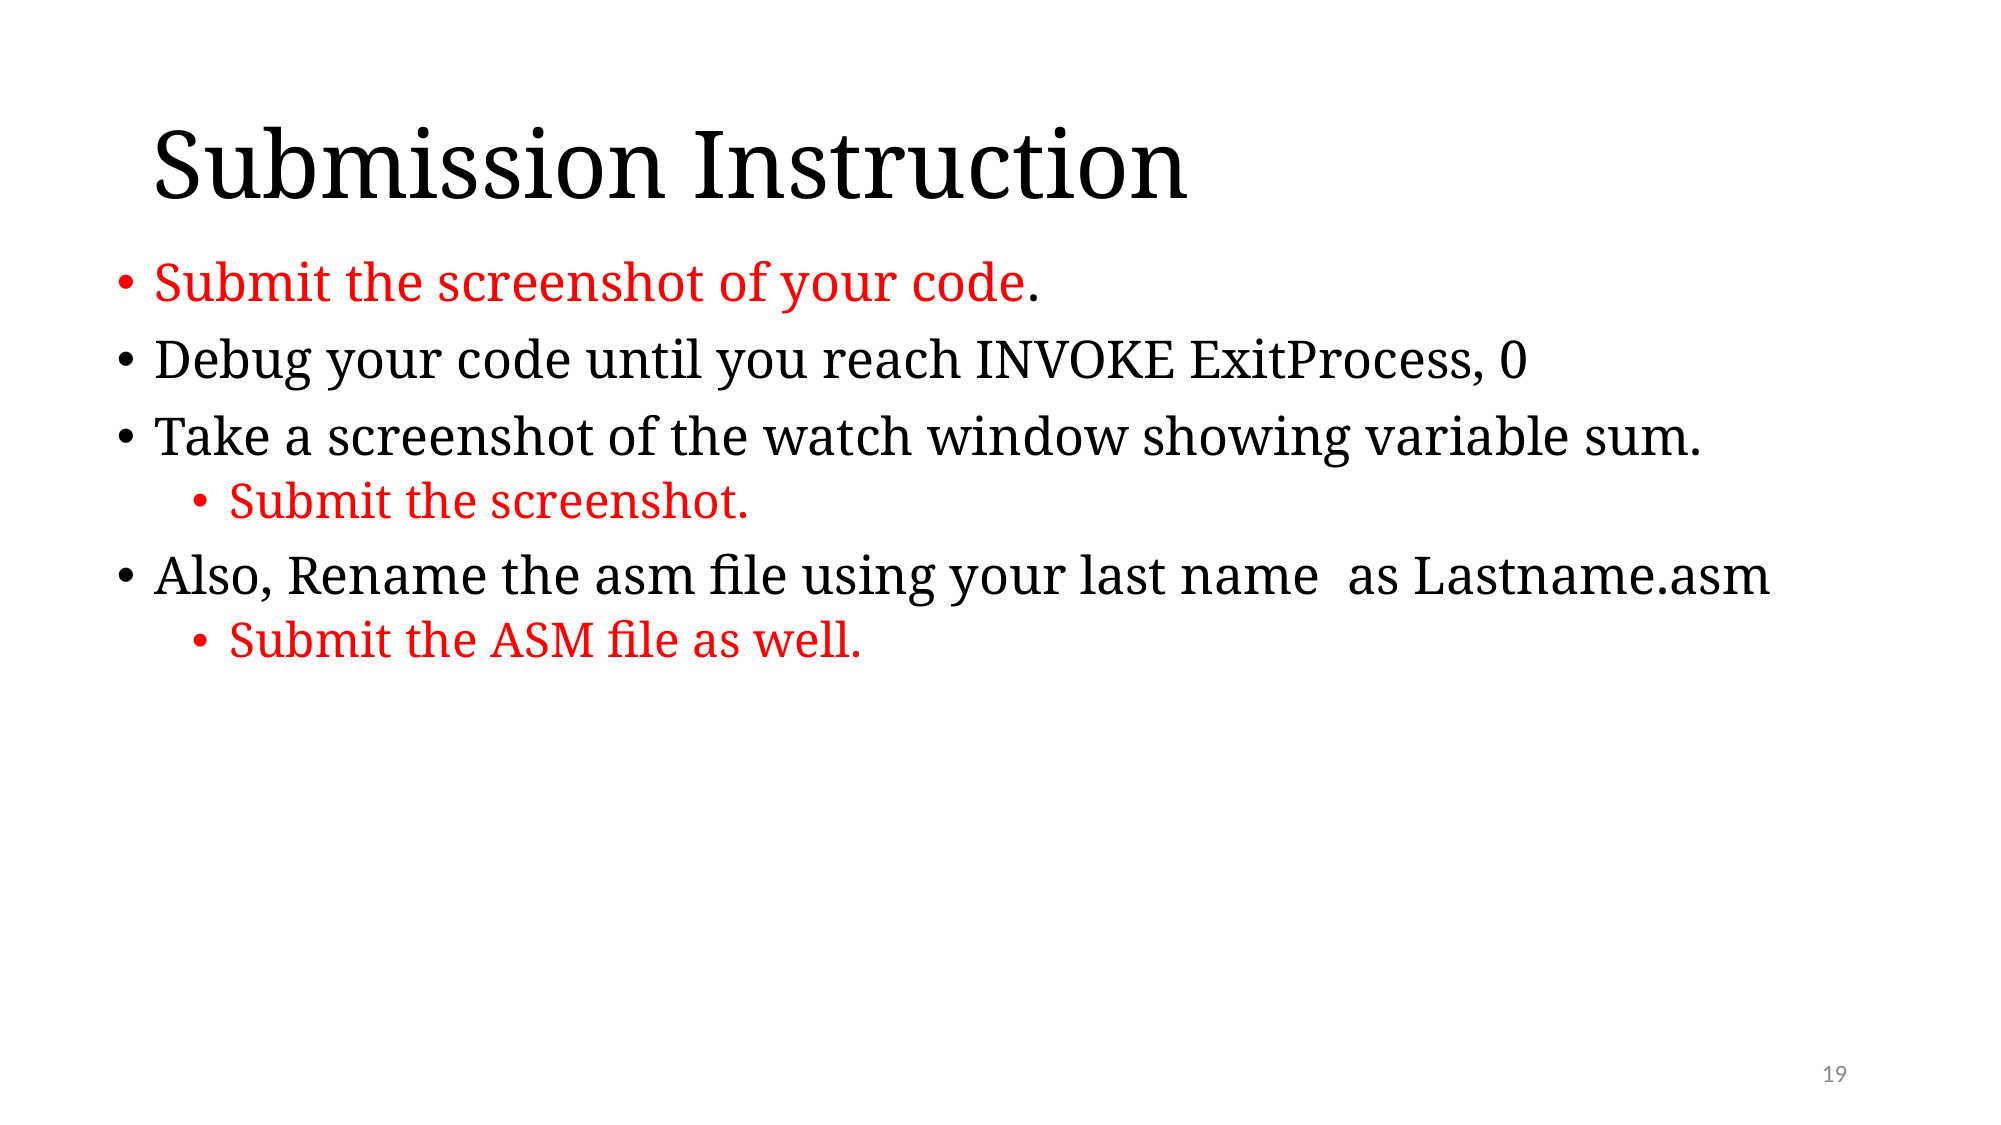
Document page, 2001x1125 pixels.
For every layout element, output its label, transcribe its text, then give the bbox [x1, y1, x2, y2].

list Submit the screenshot of your code. Debug your code until you reach INVOKE ExitProcess, 0 Take a screenshot of the watch window showing variable sum. Submit the screenshot. Also, Rename the asm file using your last name as Lastname.asm Submit the ASM file as well. [101, 249, 1863, 1014]
title Submission Instruction [137, 59, 1863, 249]
slide_number 19 [1412, 1042, 1863, 1103]
